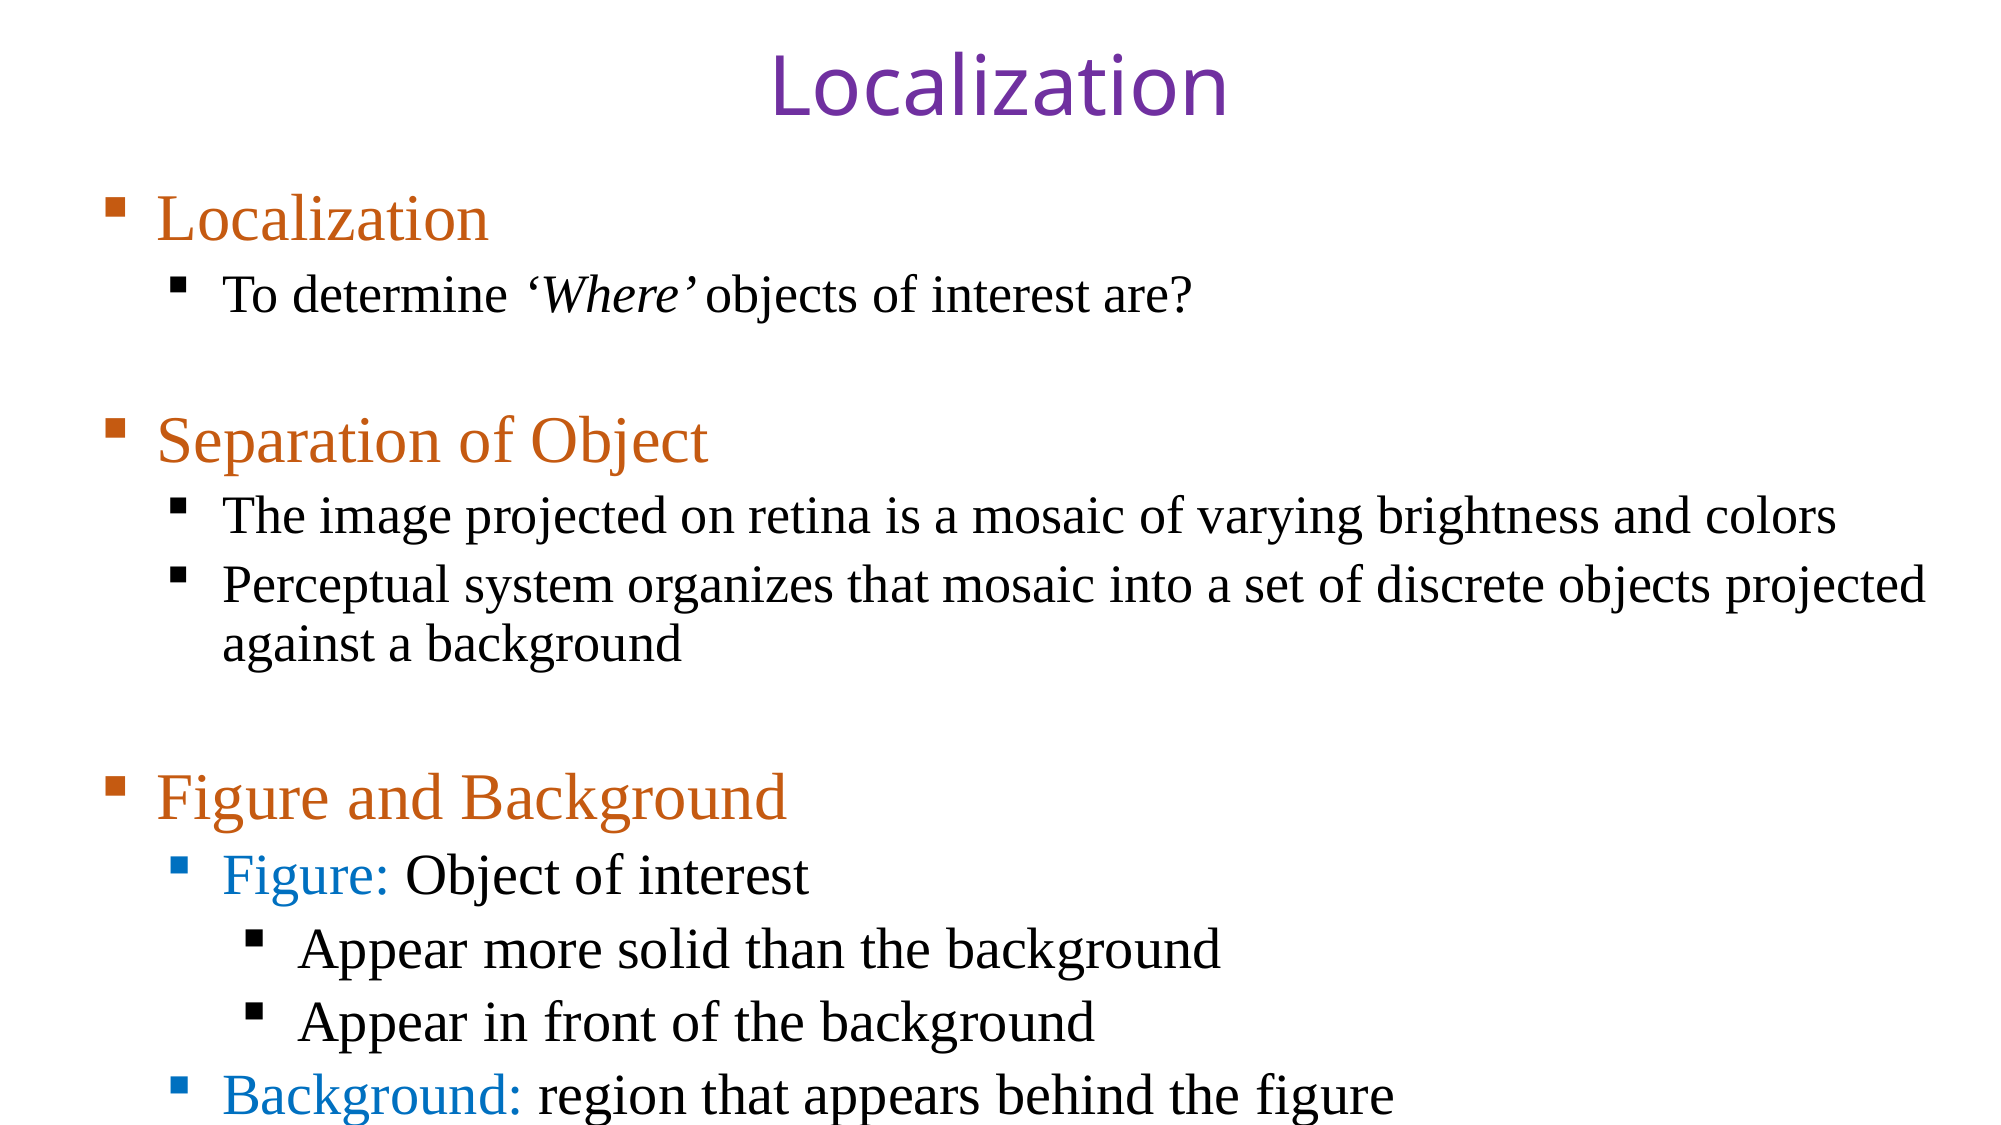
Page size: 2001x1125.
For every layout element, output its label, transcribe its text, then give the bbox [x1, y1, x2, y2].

list Localization To determine ‘Where’ objects of interest are? Separation of Object The image projected on retina is a mosaic of varying brightness and colors Perceptual system organizes that mosaic into a set of discrete objects projected against a background Figure and Background Figure: Object of interest Appear more solid than the background Appear in front of the background Background: region that appears behind the figure [85, 175, 1967, 1125]
title Localization [137, 20, 1863, 157]
